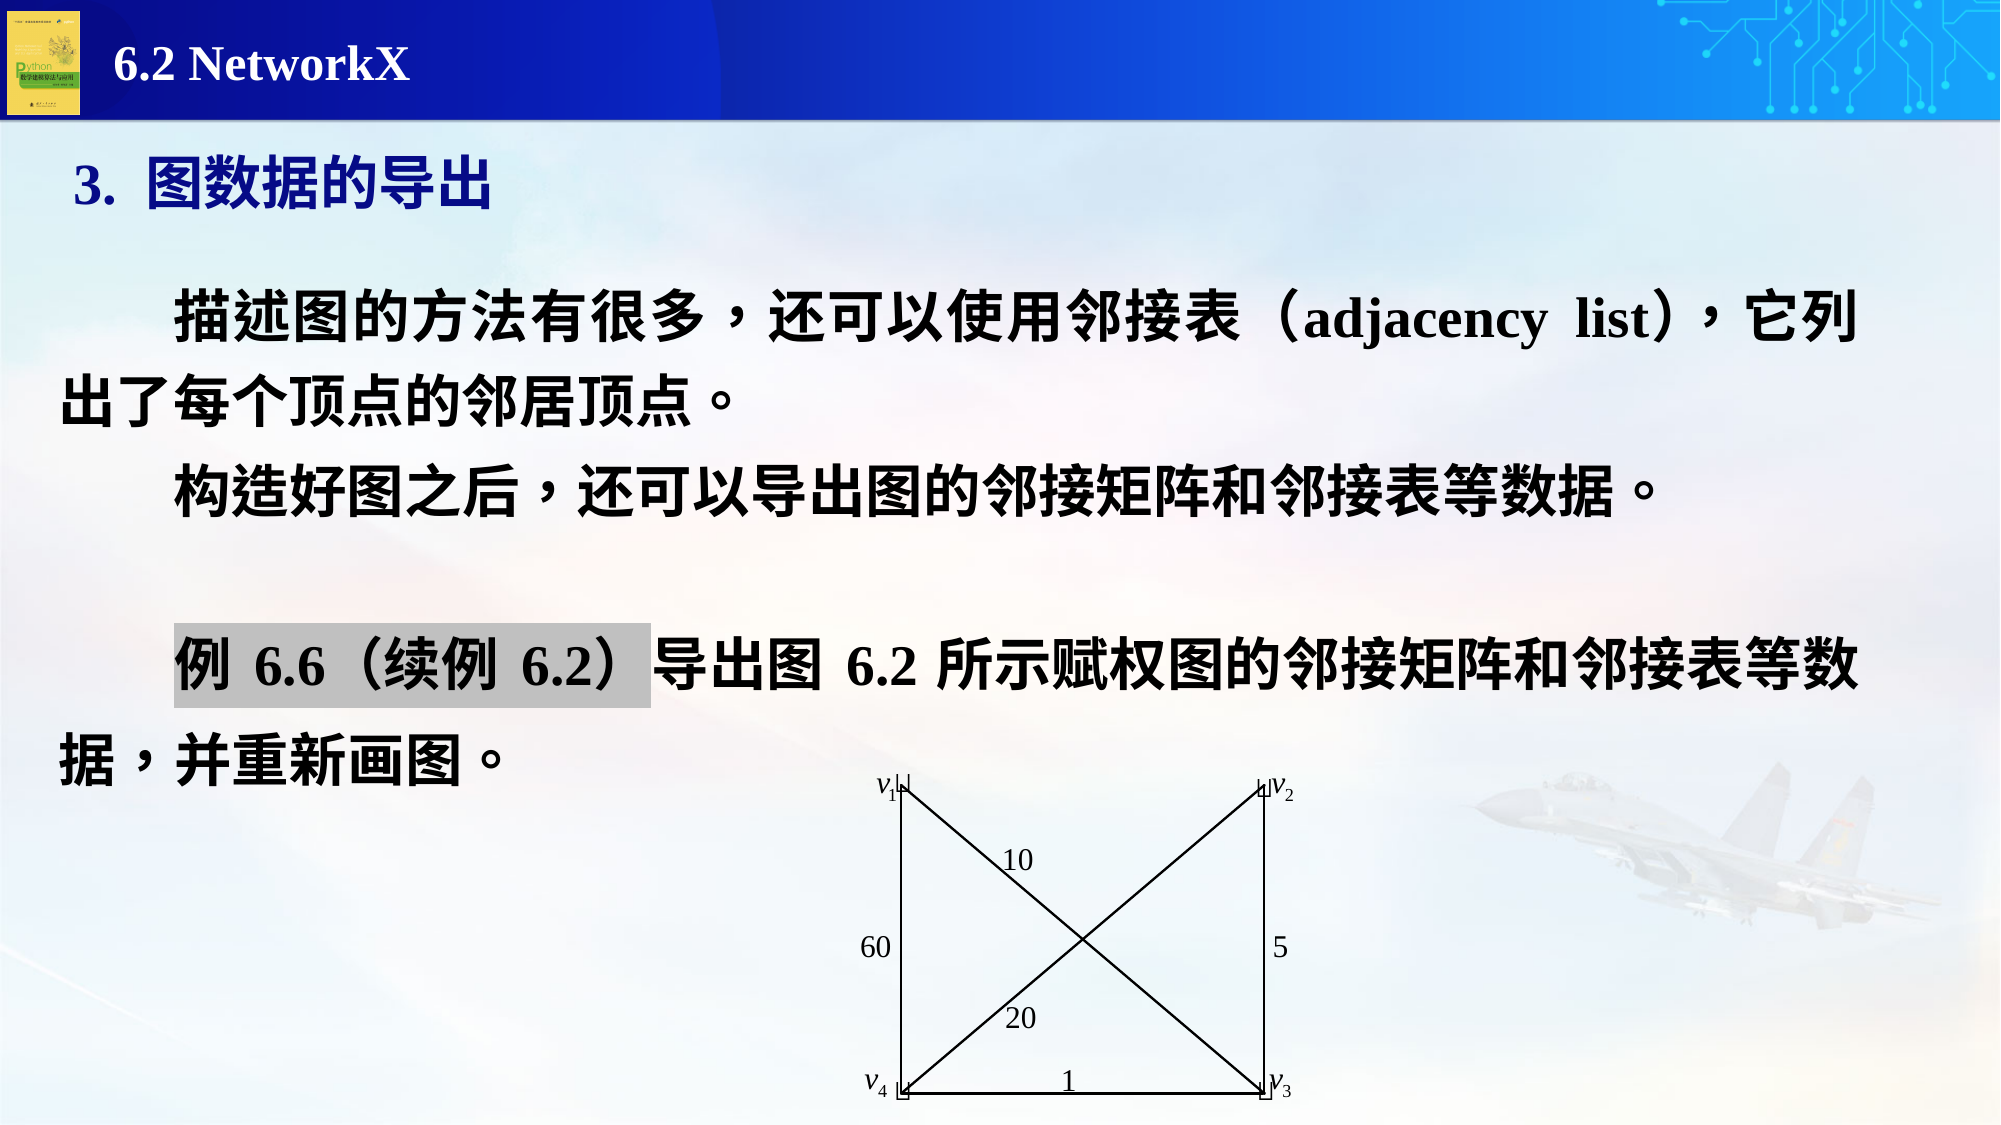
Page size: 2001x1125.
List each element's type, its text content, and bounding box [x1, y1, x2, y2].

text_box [58, 274, 1859, 617]
list 3. 图数据的导出 [58, 146, 1034, 249]
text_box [58, 617, 1859, 1125]
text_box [852, 758, 1303, 1109]
picture [0, 0, 2000, 1125]
